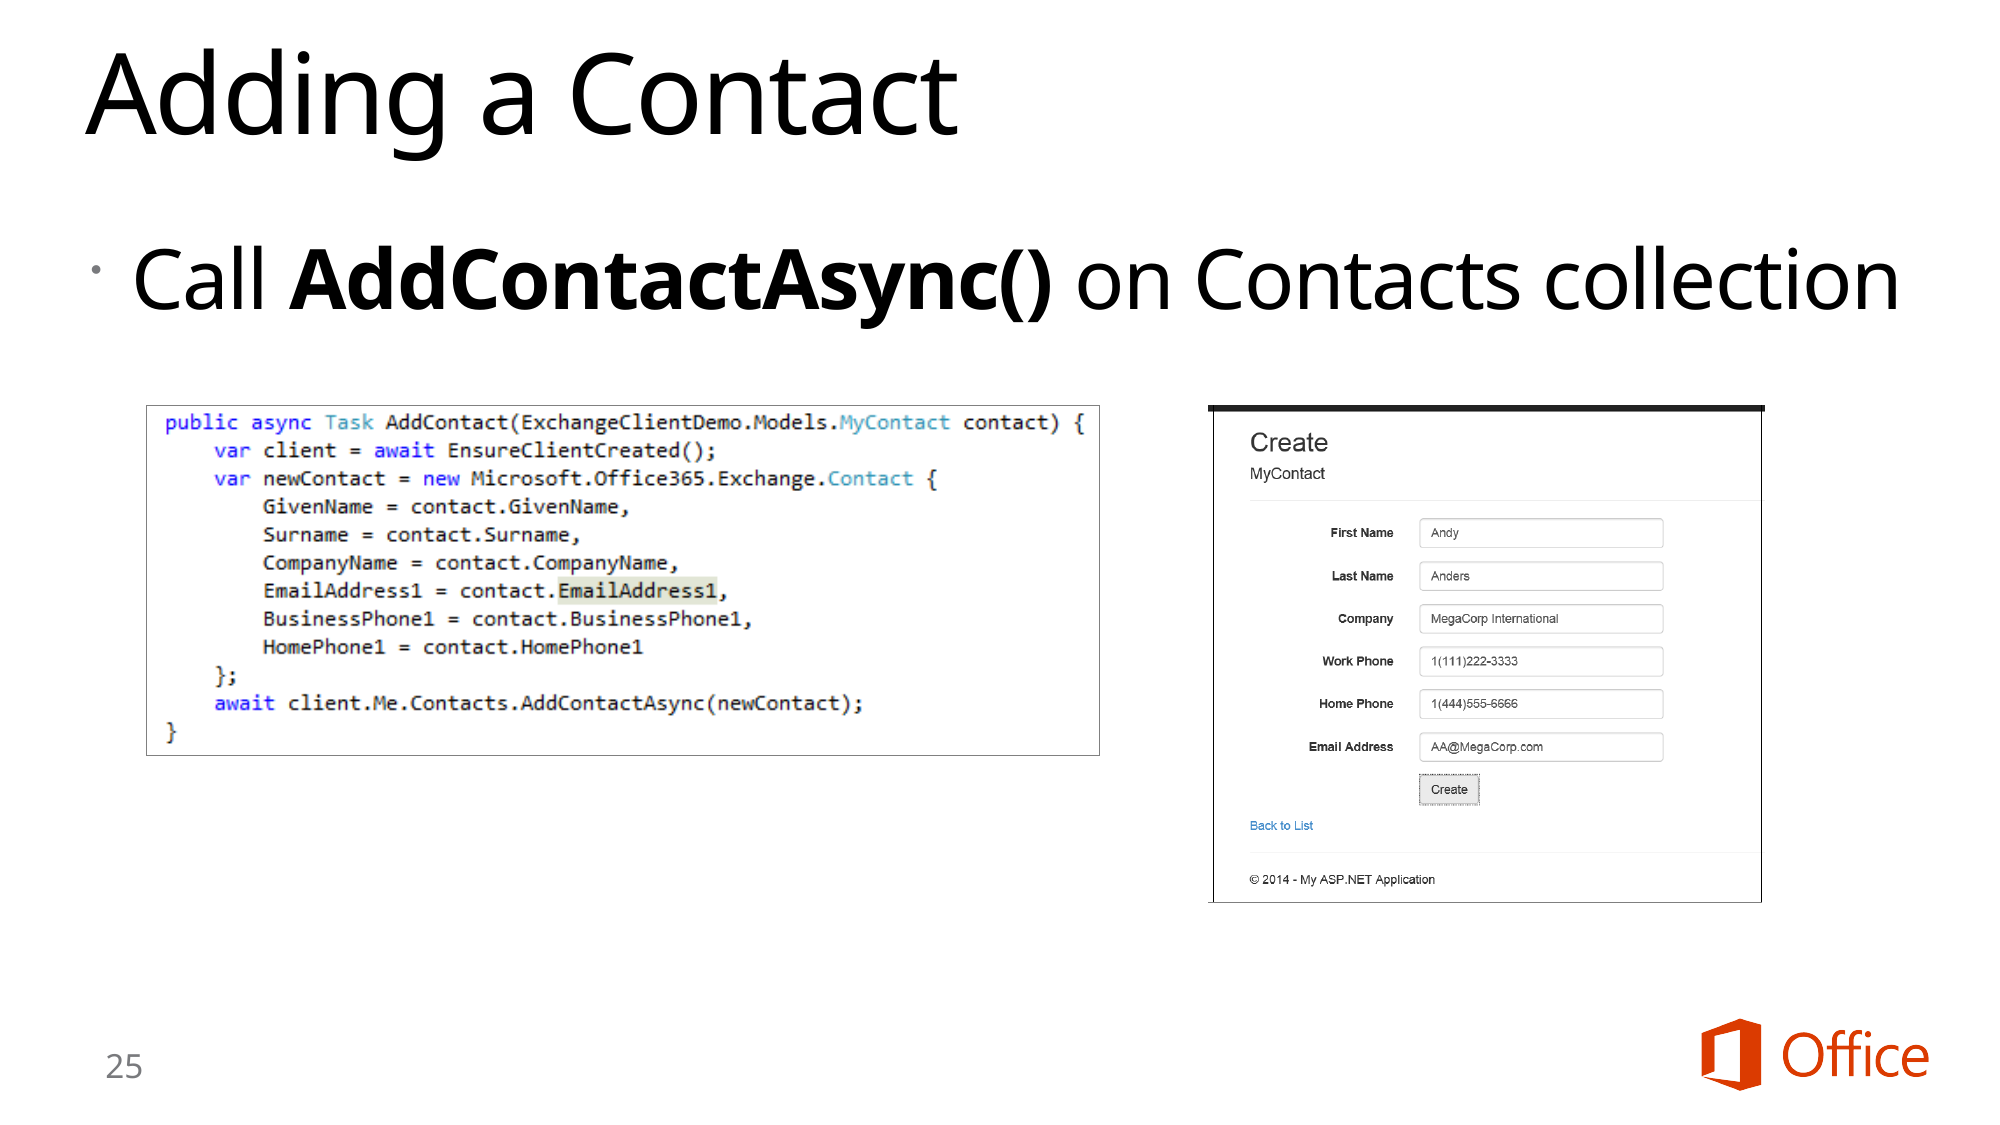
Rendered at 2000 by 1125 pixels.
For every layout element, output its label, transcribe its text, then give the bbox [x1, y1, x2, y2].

picture [1208, 404, 1765, 905]
list Call AddContactAsync() on Contacts collection [85, 237, 1914, 573]
picture [1670, 987, 1960, 1122]
title Adding a Contact [85, 37, 1914, 161]
picture [146, 404, 1101, 756]
slide_number 25 [85, 1049, 178, 1086]
